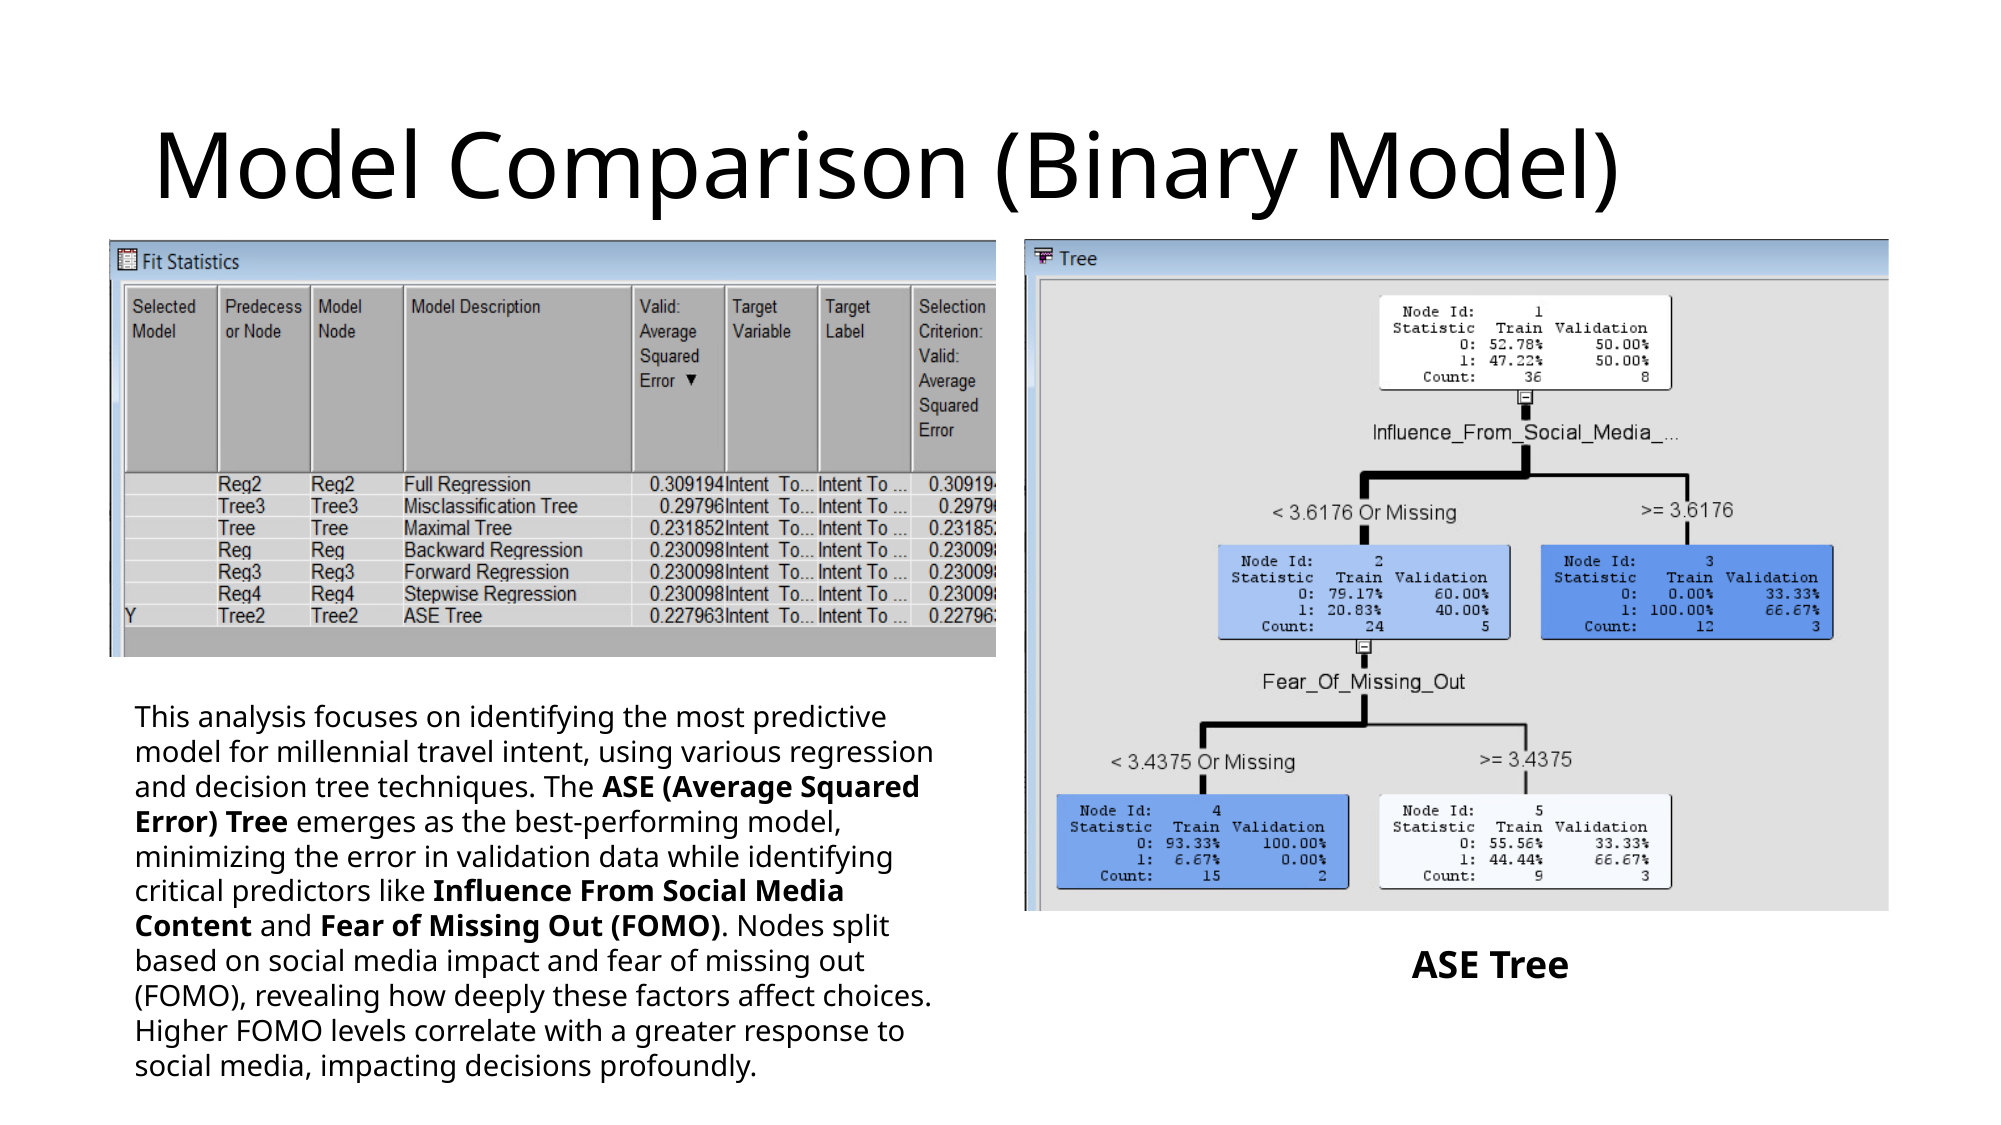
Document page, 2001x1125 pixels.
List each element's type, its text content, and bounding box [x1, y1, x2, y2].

picture [108, 239, 998, 657]
title Model Comparison (Binary Model) [137, 59, 1863, 278]
list [137, 299, 1863, 1014]
text_box This analysis focuses on identifying the most predictive model for millennial travel intent, using various regression and decision tree techniques. The ASE (Average Squared Error) Tree emerges as the best-performing model, minimizing the error in validation data while identifying critical predictors like Influence From Social Media Content and Fear of Missing Out (FOMO). Nodes split based on social media impact and fear of missing out (FOMO), revealing how deeply these factors affect choices. Higher FOMO levels correlate with a greater response to social media, impacting decisions profoundly. [119, 690, 985, 1090]
picture [1023, 238, 1890, 912]
text_box ASE Tree [1251, 933, 1741, 994]
